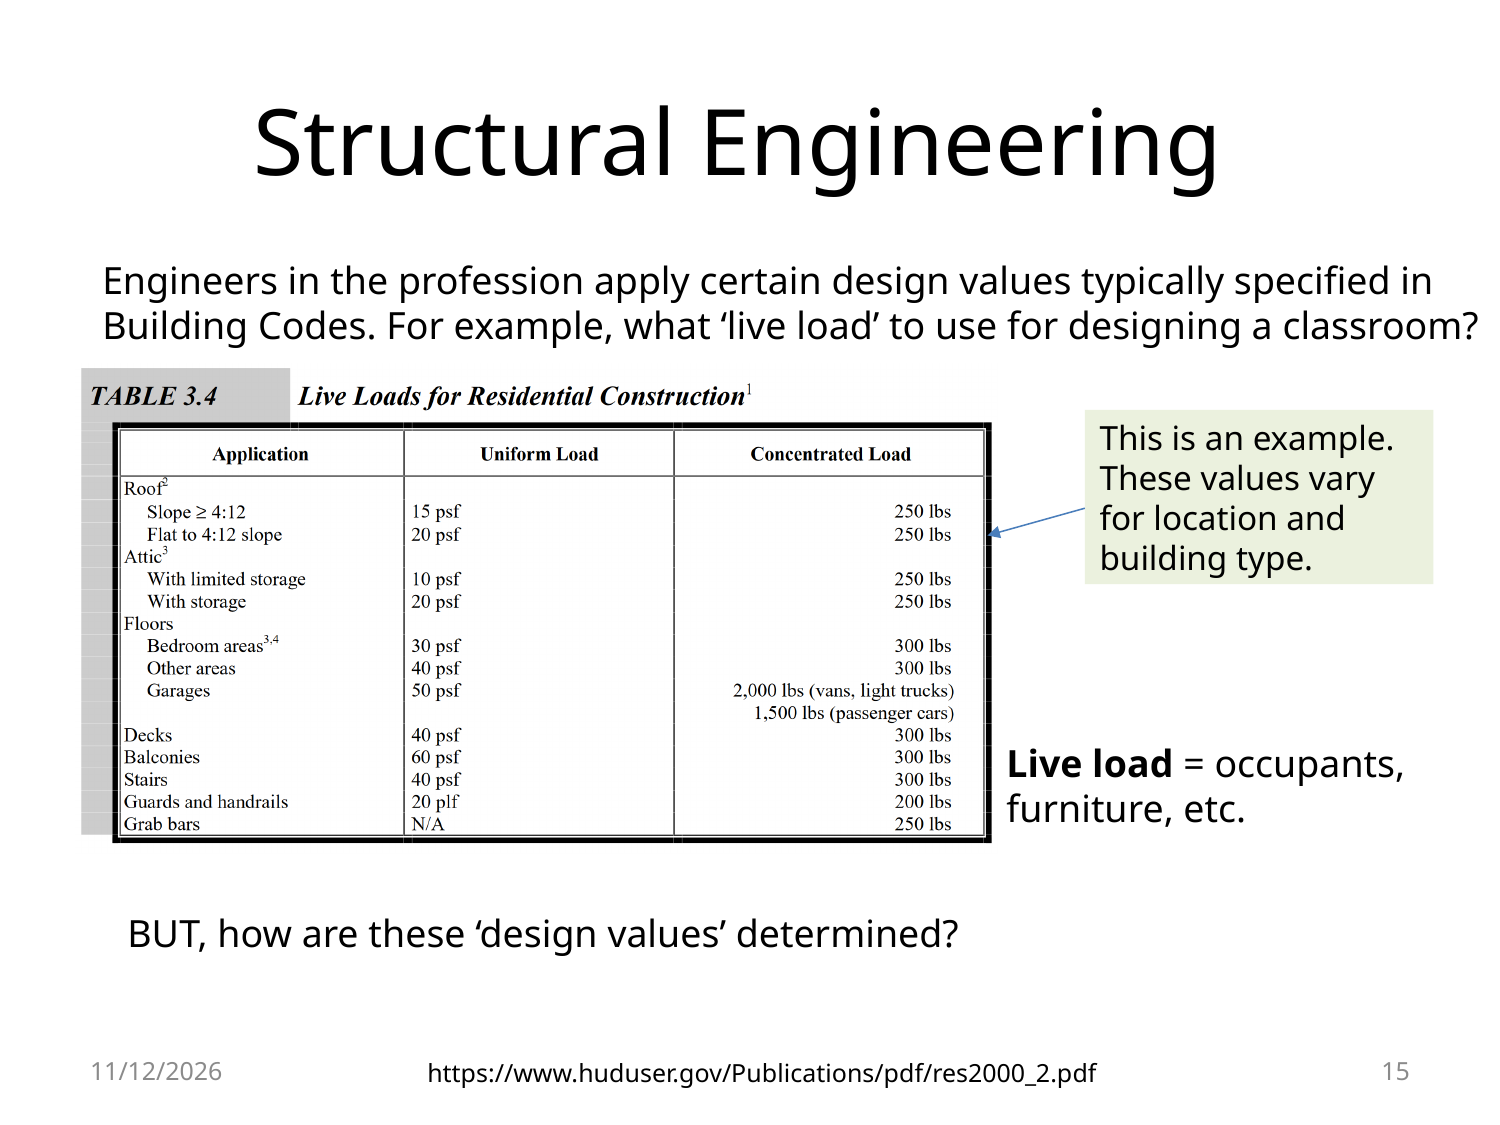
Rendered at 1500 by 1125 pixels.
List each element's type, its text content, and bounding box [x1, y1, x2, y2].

text_box https://www.huduser.gov/Publications/pdf/res2000_2.pdf [412, 1049, 1188, 1095]
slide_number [75, 1042, 425, 1103]
text_box Live load = occupants, furniture, etc. [1002, 732, 1425, 837]
title Structural Engineering [75, 45, 1425, 233]
picture [74, 363, 998, 855]
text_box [987, 508, 1085, 536]
text_box This is an example. These values vary for location and building type. [1084, 409, 1434, 585]
text_box BUT, how are these ‘design values’ determined? [112, 902, 1434, 963]
text_box Engineers in the profession apply certain design values typically specified in Building Codes. For example, what ‘live load’ to use for designing a classroom? [87, 249, 1500, 625]
slide_number 15 [1074, 1042, 1425, 1103]
